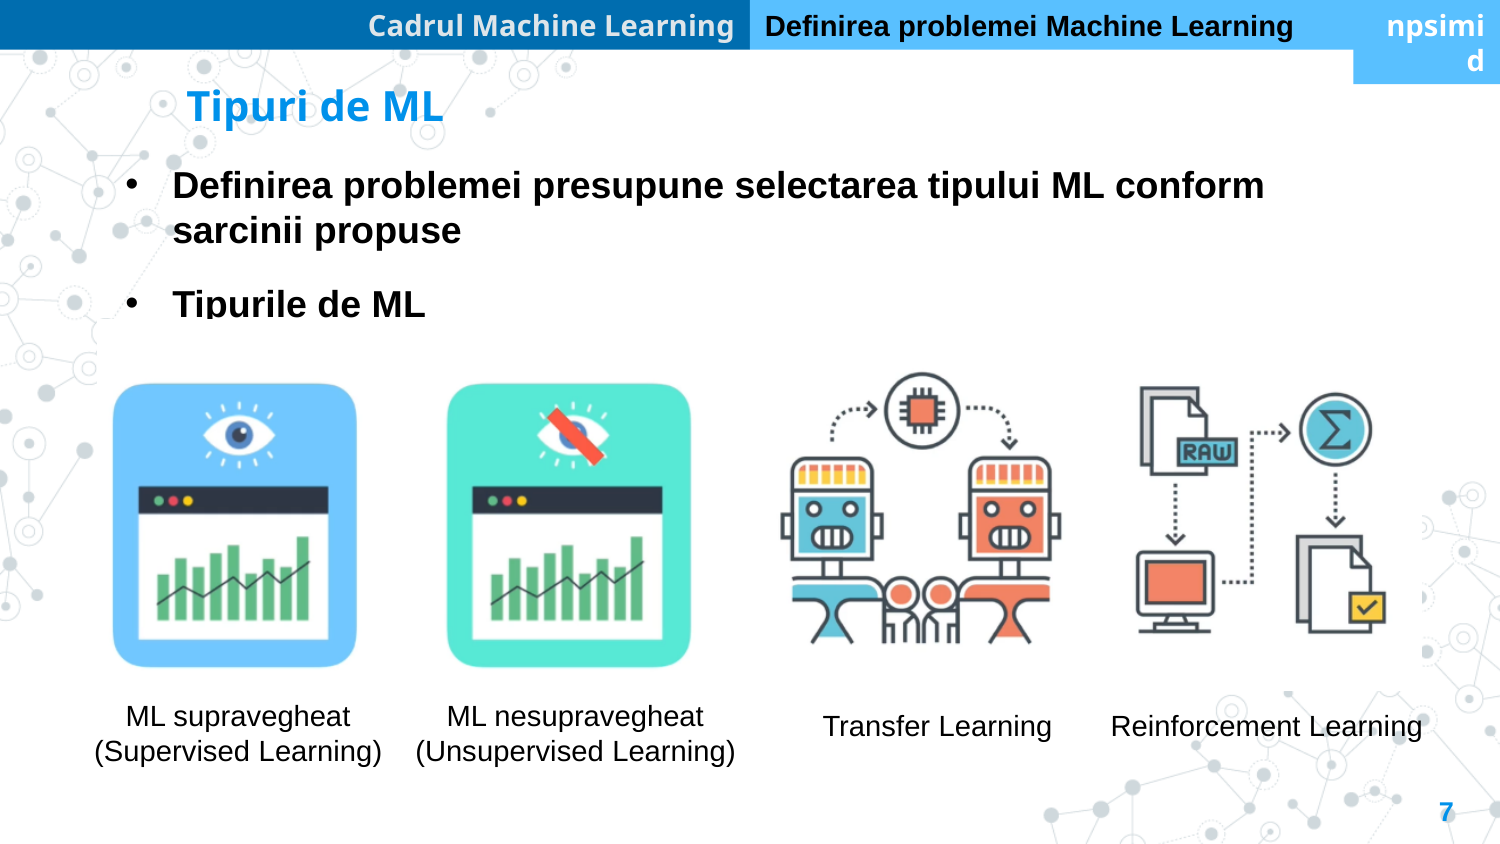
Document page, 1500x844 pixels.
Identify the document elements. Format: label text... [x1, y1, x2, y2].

text_box Definirea problemei presupune selectarea tipului ML conform sarcinii propuse [110, 153, 1387, 259]
text_box Transfer Learning [807, 699, 1068, 750]
slide_number 7 [1378, 779, 1469, 844]
text_box Tipurile de ML [110, 272, 1378, 317]
text_box Cadrul Machine Learning [0, 0, 749, 50]
text_box npsimid [1353, 0, 1500, 85]
text_box Reinforcement Learning [1095, 699, 1438, 750]
text_box ML supravegheat (Supervised Learning) [79, 690, 398, 775]
text_box ML nesupravegheat (Unsupervised Learning) [400, 699, 751, 775]
picture [0, 50, 1500, 844]
text_box Tipuri de ML [171, 72, 460, 137]
text_box Definirea problemei Machine Learning [749, 0, 1353, 50]
